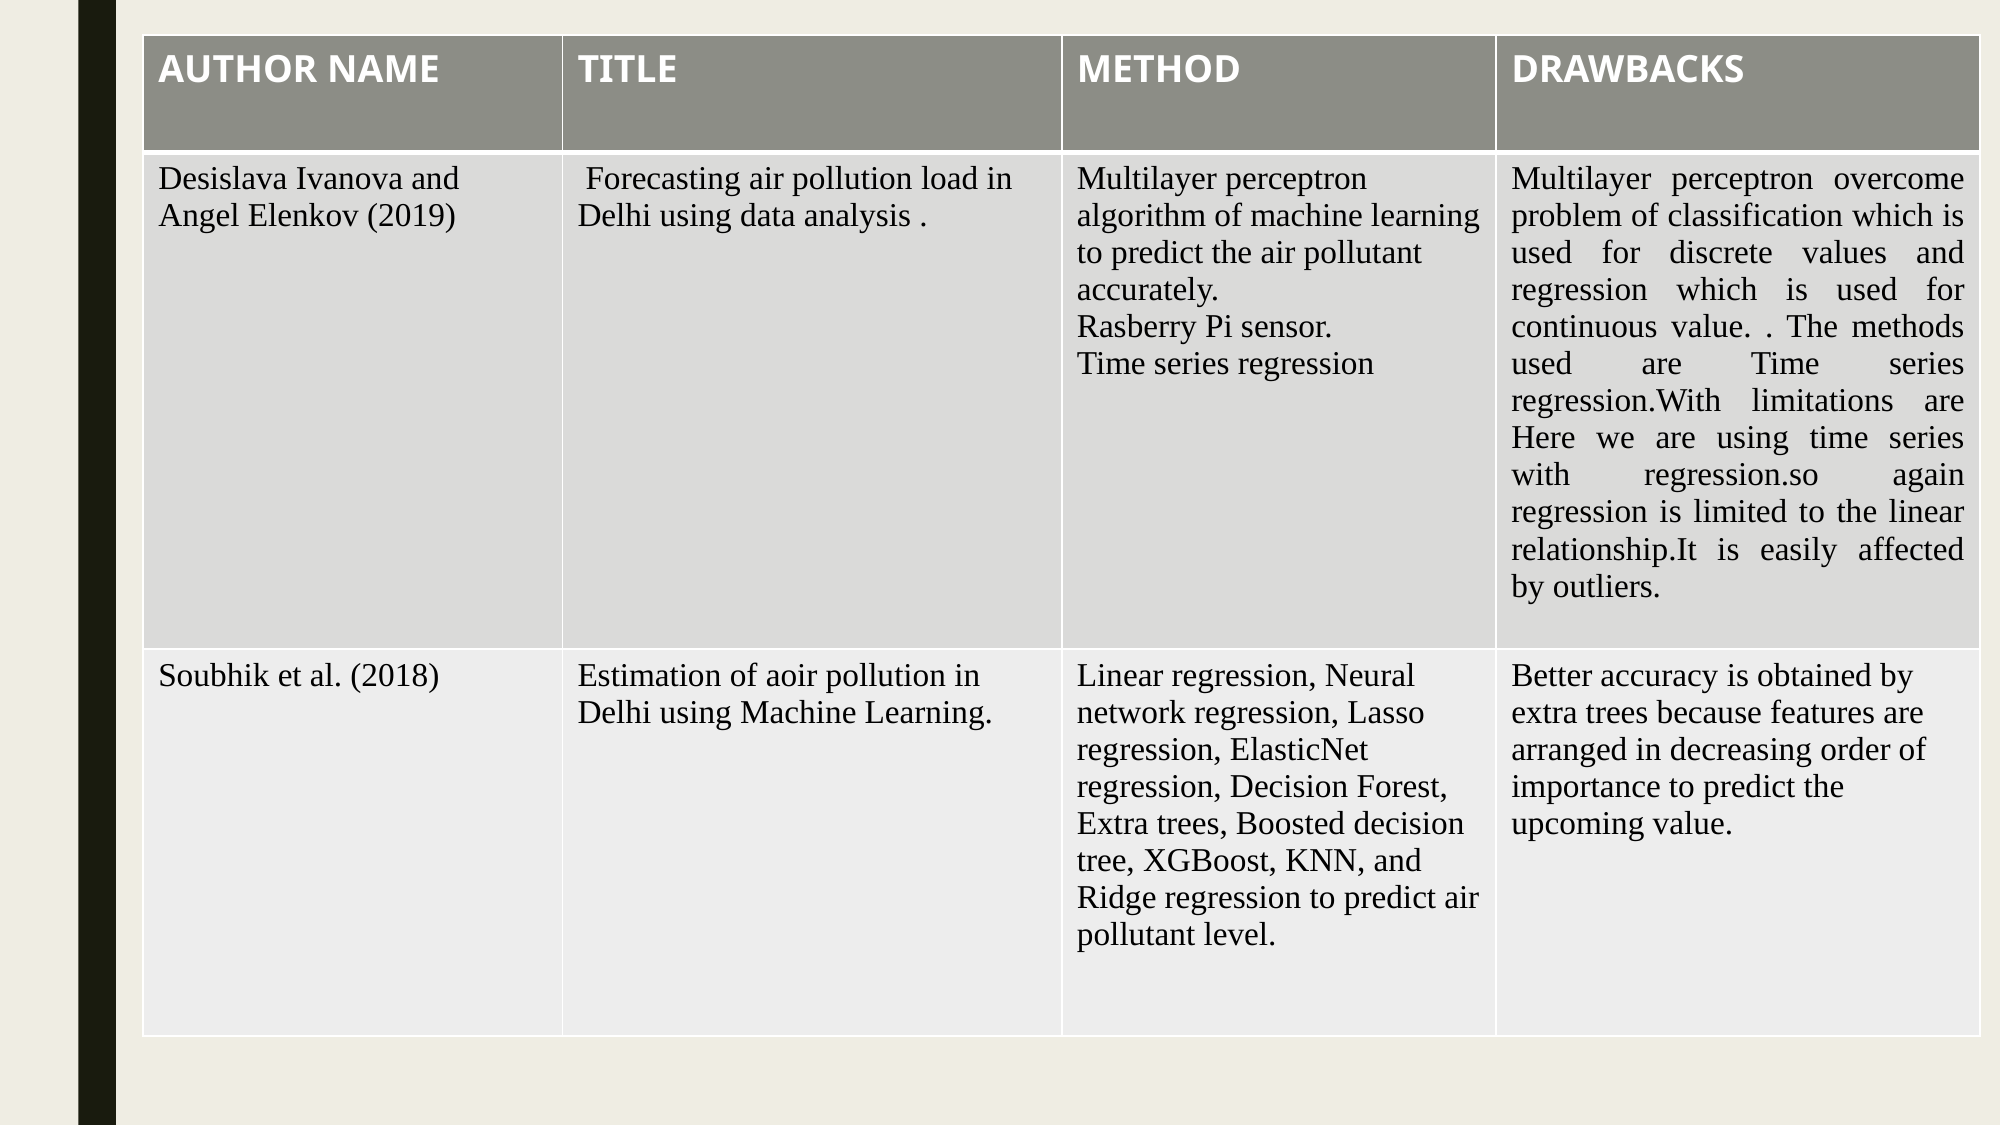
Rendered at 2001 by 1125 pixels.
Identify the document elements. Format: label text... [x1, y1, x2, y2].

table_cell Soubhik et al. (2018) [144, 650, 562, 1035]
table_header DRAWBACKS [1497, 36, 1979, 150]
table_cell Multilayer perceptron overcome problem of classification which is used for discrete values and regression which is used for continuous value. . The methods used are Time series regression.With limitations are Here we are using time series with regression.so again regression is limited to the linear relationship.It is easily affected by outliers. [1497, 155, 1979, 648]
table_header AUTHOR NAME [144, 36, 562, 150]
table_cell Forecasting air pollution load in Delhi using data analysis . [563, 155, 1061, 648]
table_cell Estimation of aoir pollution in Delhi using Machine Learning. [563, 650, 1061, 1035]
table_cell Better accuracy is obtained by extra trees because features are arranged in decreasing order of importance to predict the upcoming value. [1497, 650, 1979, 1035]
table_header TITLE [563, 36, 1061, 150]
table_cell Desislava Ivanova and Angel Elenkov (2019) [144, 155, 562, 648]
table_cell Multilayer perceptron algorithm of machine learning to predict the air pollutant accurately. Rasberry Pi sensor. Time series regression [1063, 155, 1495, 648]
table_header METHOD [1063, 36, 1495, 150]
table_cell Linear regression, Neural network regression, Lasso regression, ElasticNet regression, Decision Forest, Extra trees, Boosted decision tree, XGBoost, KNN, and Ridge regression to predict air pollutant level. [1063, 650, 1495, 1035]
